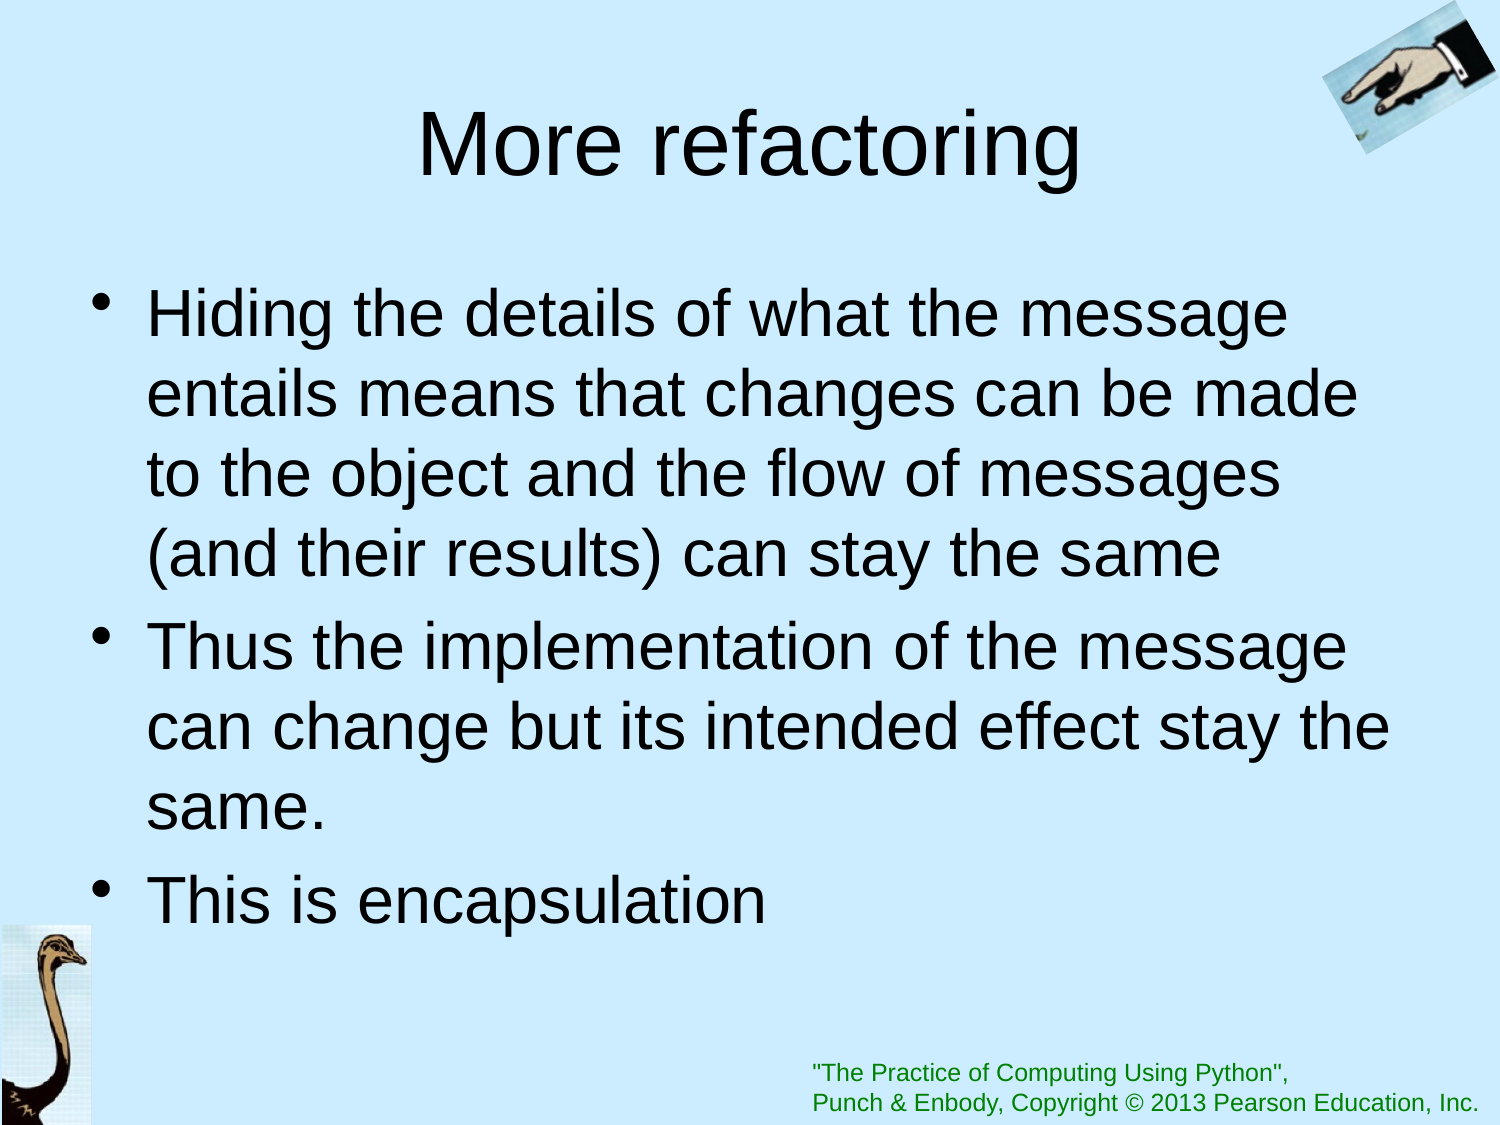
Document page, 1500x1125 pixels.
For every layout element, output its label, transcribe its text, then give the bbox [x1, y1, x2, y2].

picture [1378, 0, 1499, 120]
title More refactoring [75, 45, 1425, 233]
picture [2, 924, 92, 1125]
list Hiding the details of what the message entails means that changes can be made to the object and the flow of messages (and their results) can stay the same Thus the implementation of the message can change but its intended effect stay the same. This is encapsulation [75, 262, 1425, 1005]
